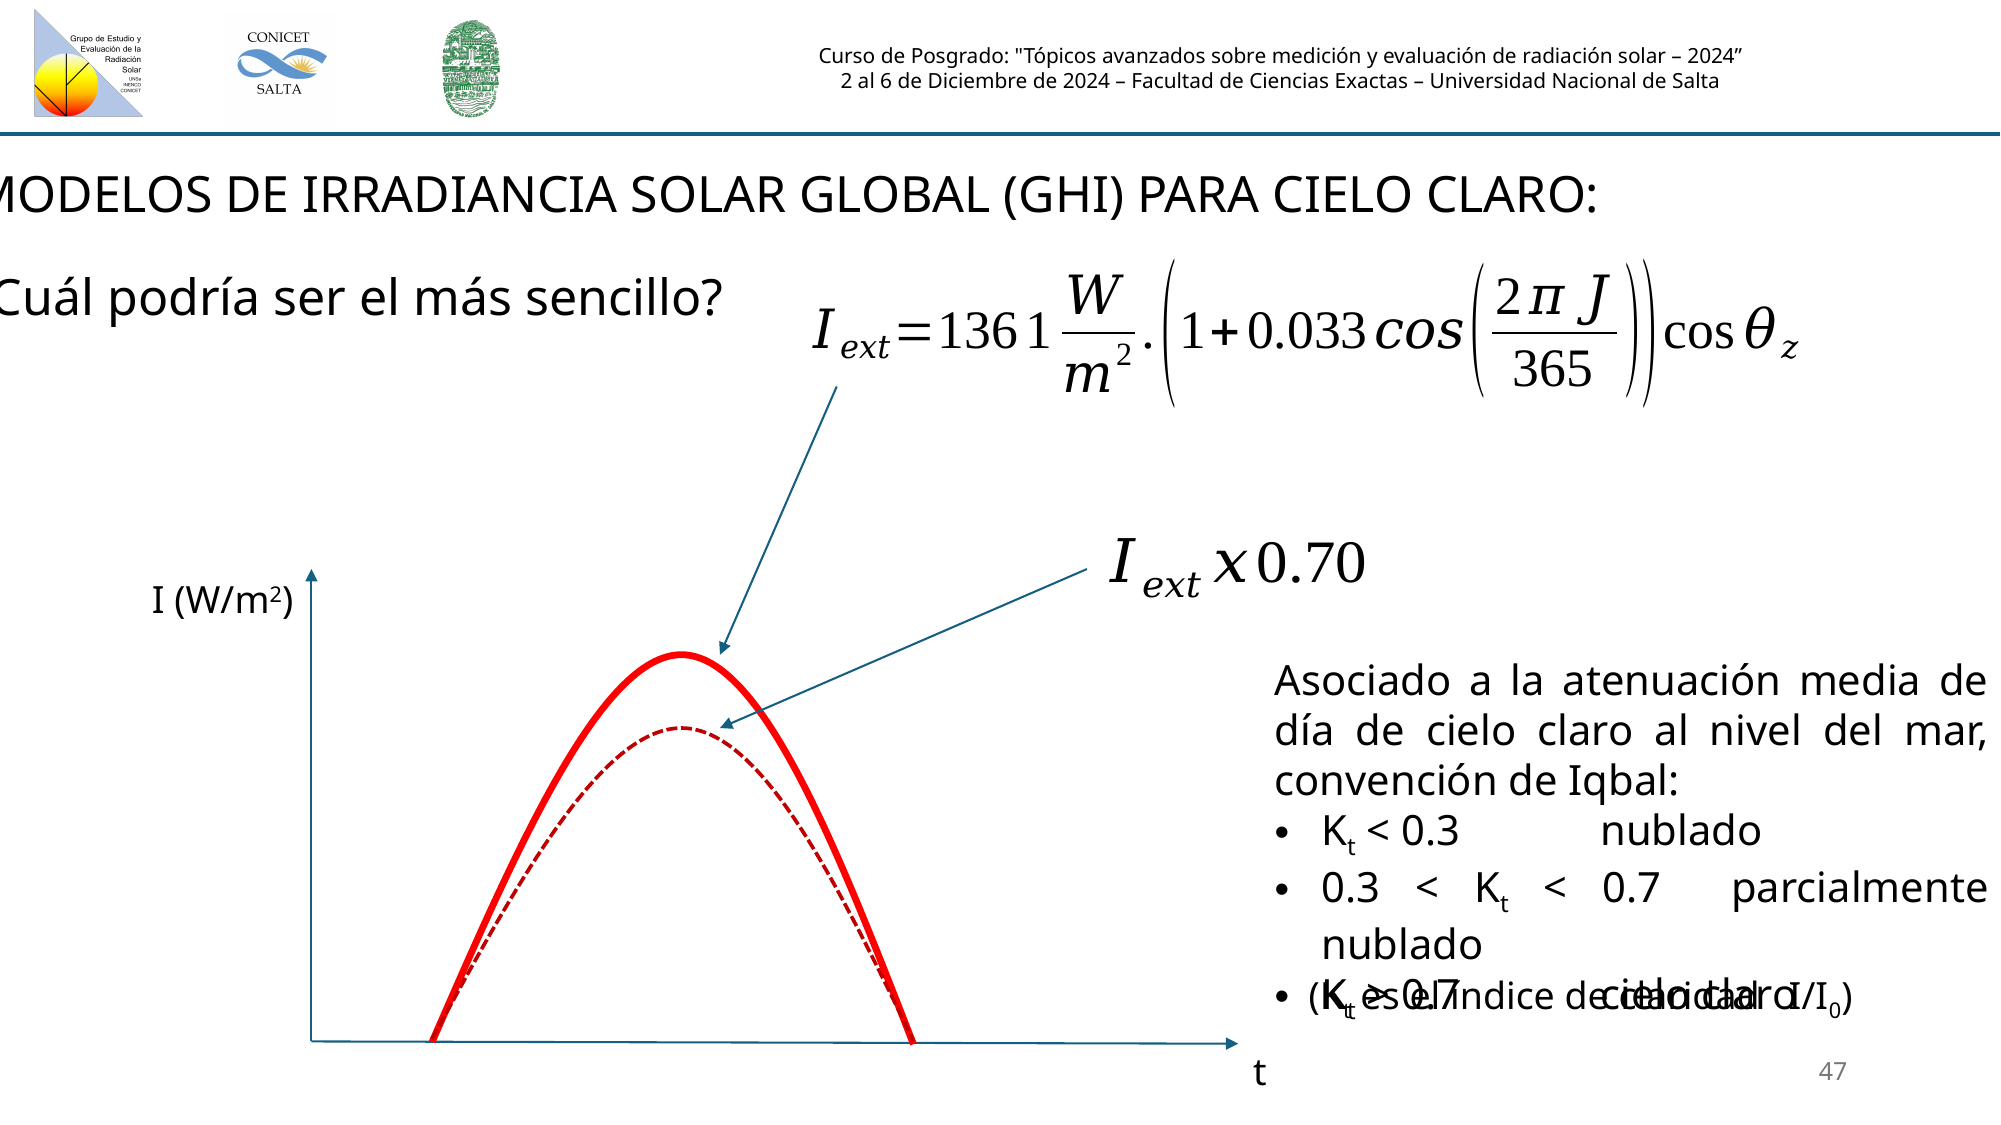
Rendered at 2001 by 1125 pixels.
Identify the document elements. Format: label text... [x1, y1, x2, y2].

picture [224, 11, 340, 127]
text_box Curso de Posgrado: "Tópicos avanzados sobre medición y evaluación de radiación solar – 2024” 2 al 6 de Diciembre de 2024 – Facultad de Ciencias Exactas – Universidad Nacional de Salta [728, 35, 1833, 101]
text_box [719, 568, 1088, 729]
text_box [719, 385, 838, 568]
slide_number 47 [1412, 1042, 1863, 1103]
picture [33, 8, 149, 118]
text_box (Kt es el índice de claridad I/I0) [1293, 964, 1868, 1031]
text_box ¿Cuál podría ser el más sencillo? [0, 257, 739, 333]
text_box MODELOS DE IRRADIANCIA SOLAR GLOBAL (GHI) PARA CIELO CLARO: [0, 154, 1615, 230]
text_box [310, 568, 1239, 1045]
text_box Asociado a la atenuación media de día de cielo claro al nivel del mar, convención de Iqbal: Kt < 0.3 nublado 0.3 < Kt < 0.7 parcialmente nublado Kt > 0.7 cielo claro [1259, 646, 2000, 1032]
picture [414, 10, 530, 126]
text_box I (W/m2) [137, 568, 309, 629]
text_box t [1238, 1040, 1282, 1101]
